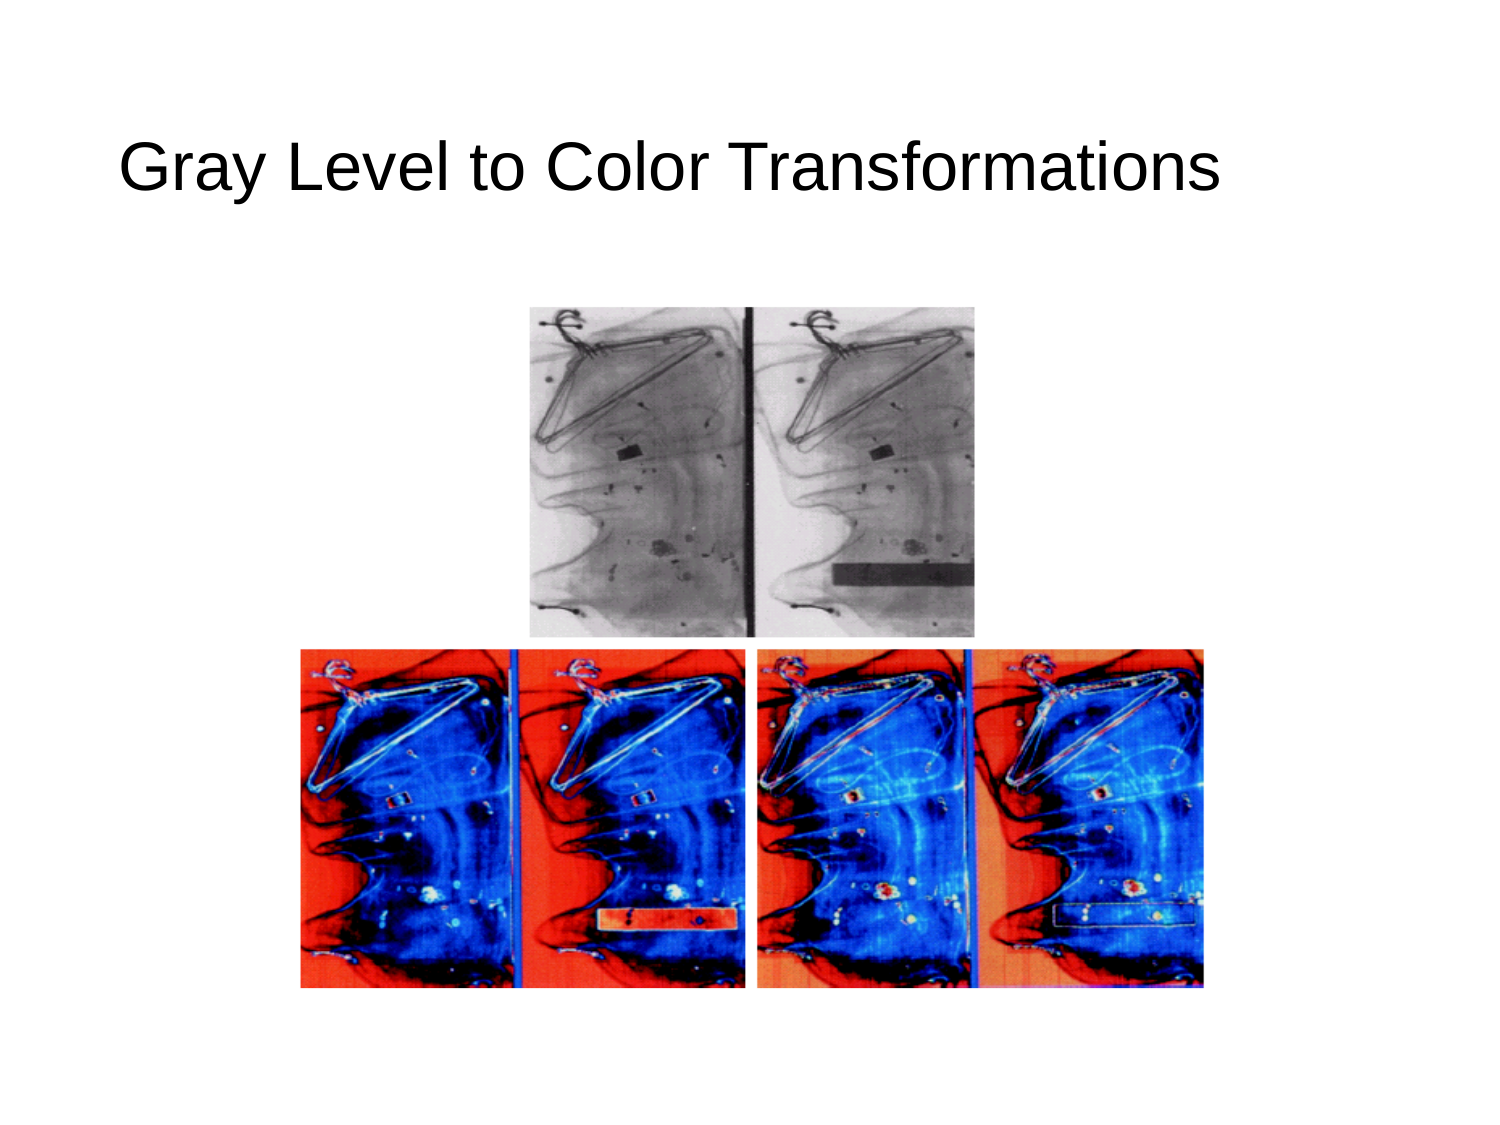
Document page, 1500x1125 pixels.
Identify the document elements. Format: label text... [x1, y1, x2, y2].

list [215, 300, 1285, 1006]
title Gray Level to Color Transformations [103, 59, 1397, 278]
